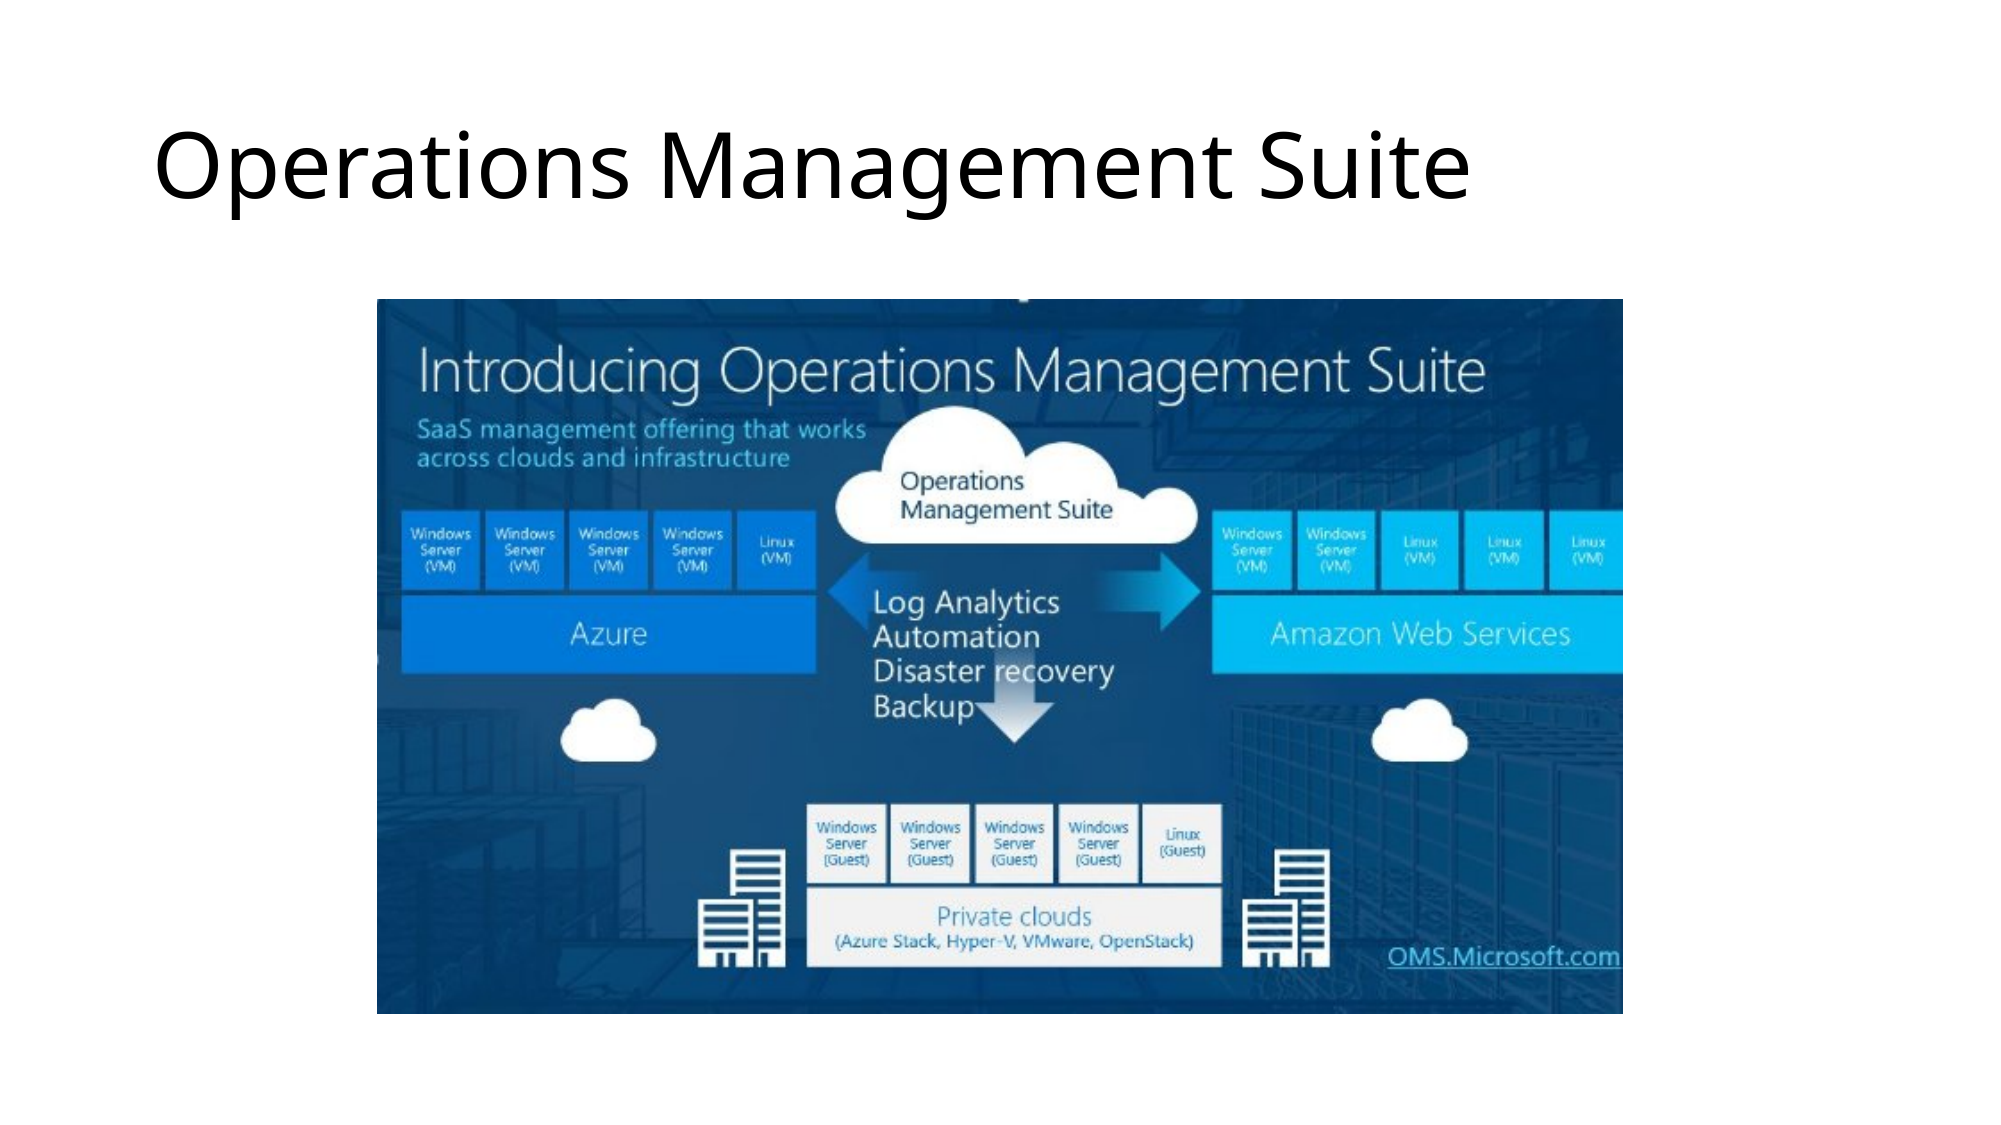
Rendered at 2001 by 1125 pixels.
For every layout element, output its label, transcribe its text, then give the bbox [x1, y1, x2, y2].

title Operations Management Suite [137, 59, 1863, 278]
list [377, 299, 1623, 1014]
